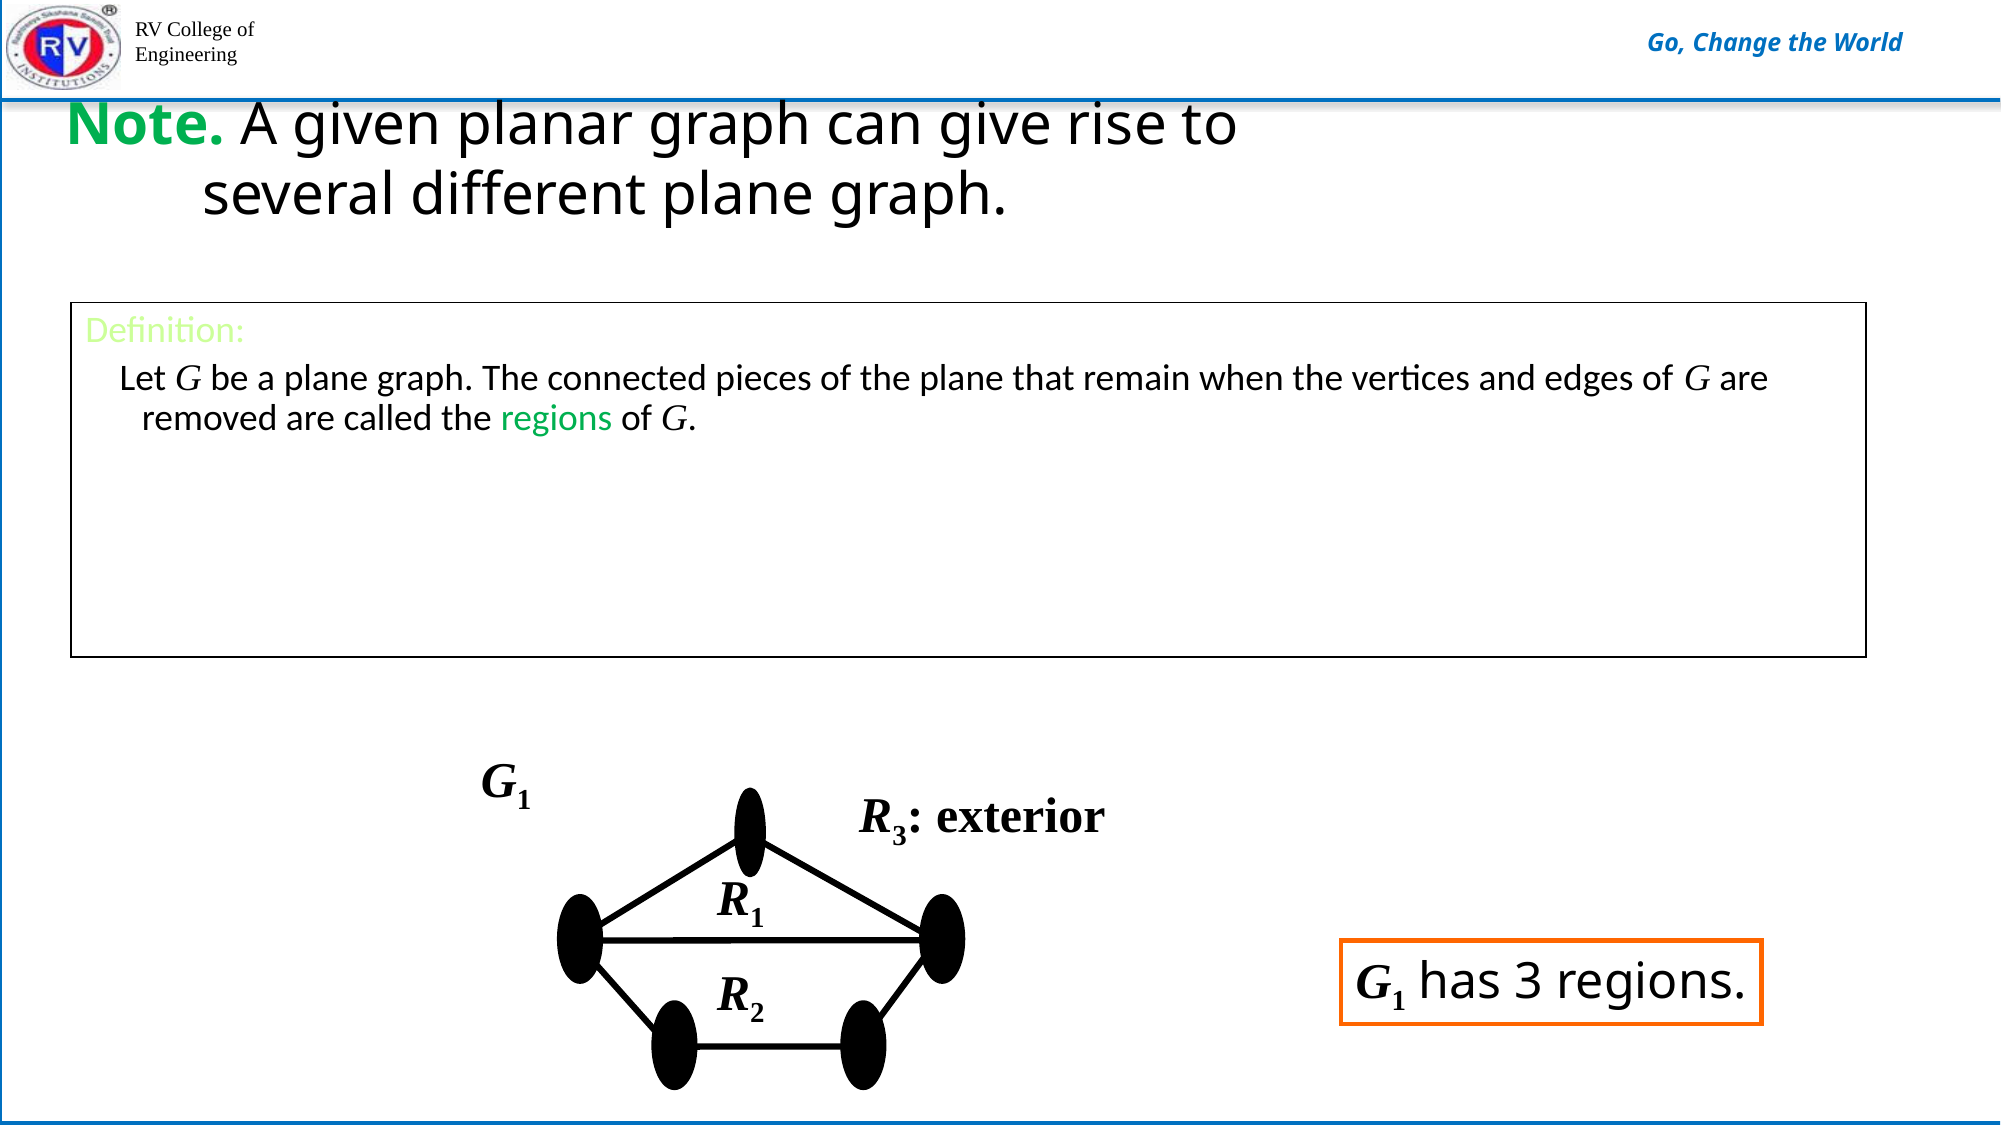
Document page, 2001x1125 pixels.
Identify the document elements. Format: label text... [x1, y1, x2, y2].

picture [6, 4, 121, 90]
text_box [464, 739, 964, 1088]
text_box G1 has 3 regions. [1340, 940, 1762, 1025]
text_box R3: exterior [964, 774, 1121, 859]
text_box Note. A given planar graph can give rise to several different plane graph. [50, 78, 1254, 234]
text_box Definition: Let G be a plane graph. The connected pieces of the plane that remain when the vertices and edges of G are removed are called the regions of G. [70, 302, 1867, 657]
